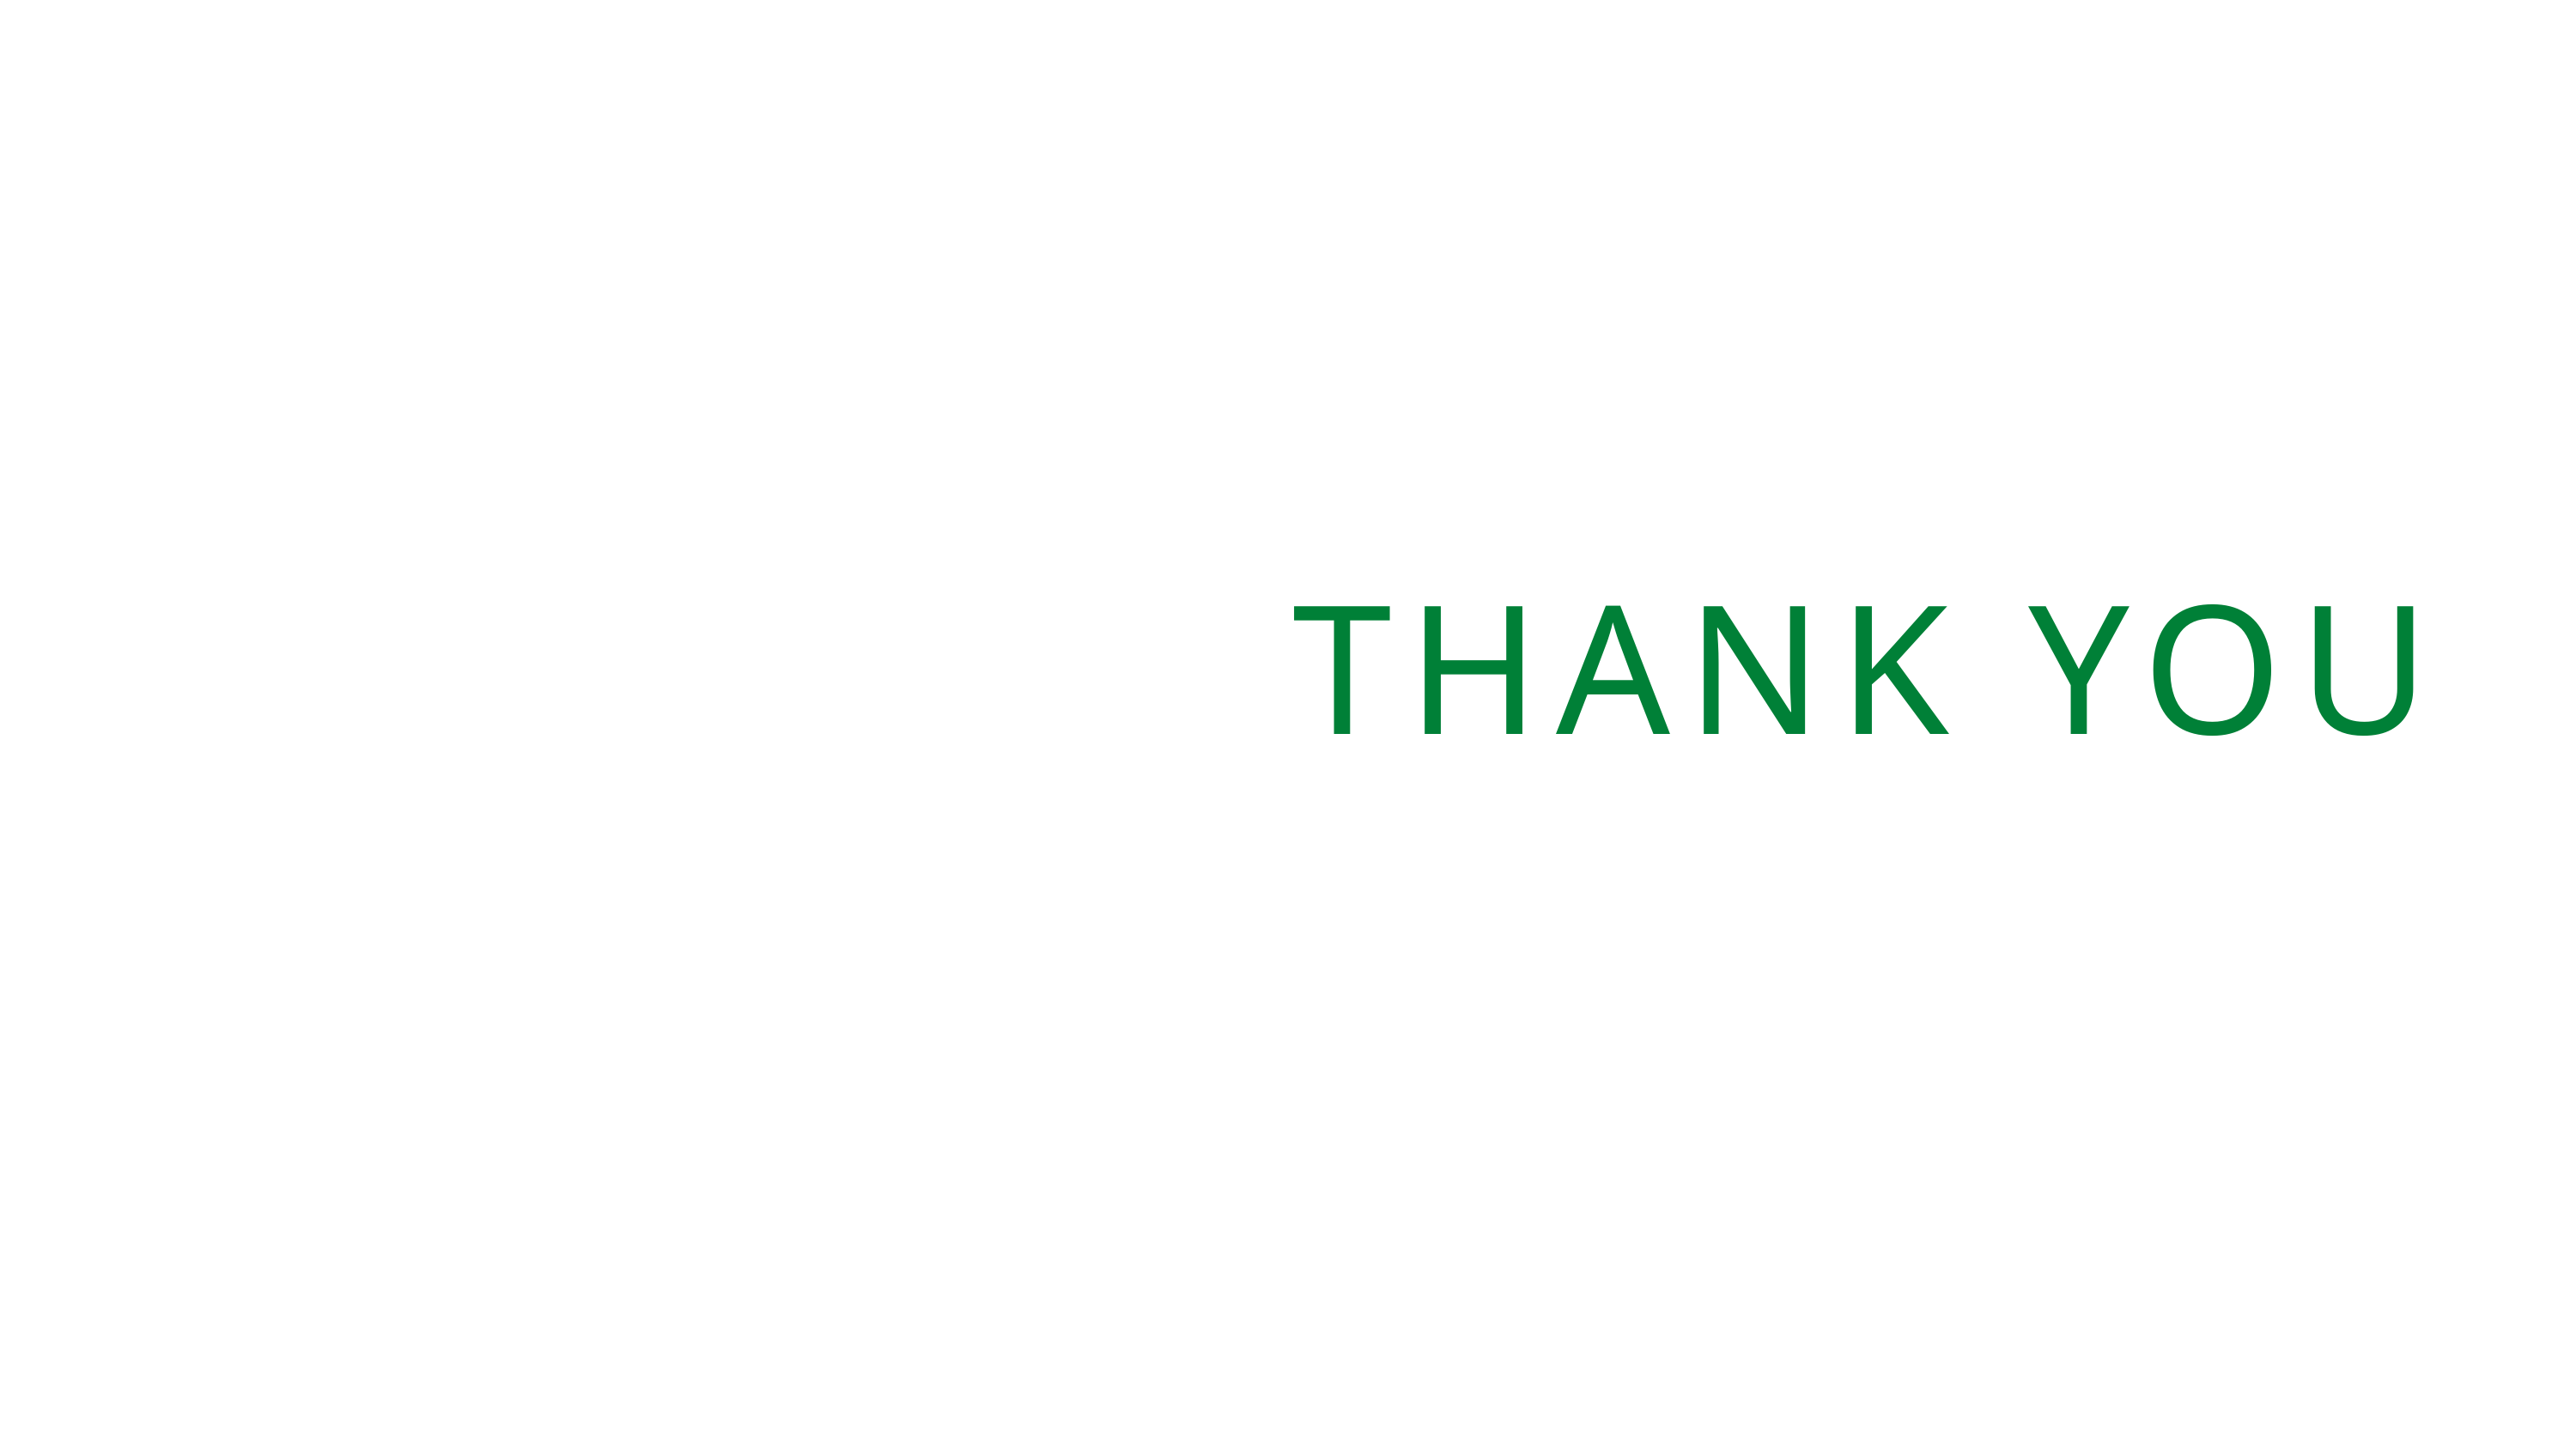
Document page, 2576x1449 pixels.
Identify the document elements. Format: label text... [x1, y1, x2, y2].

text_box THANK YOU [1181, 519, 2432, 770]
